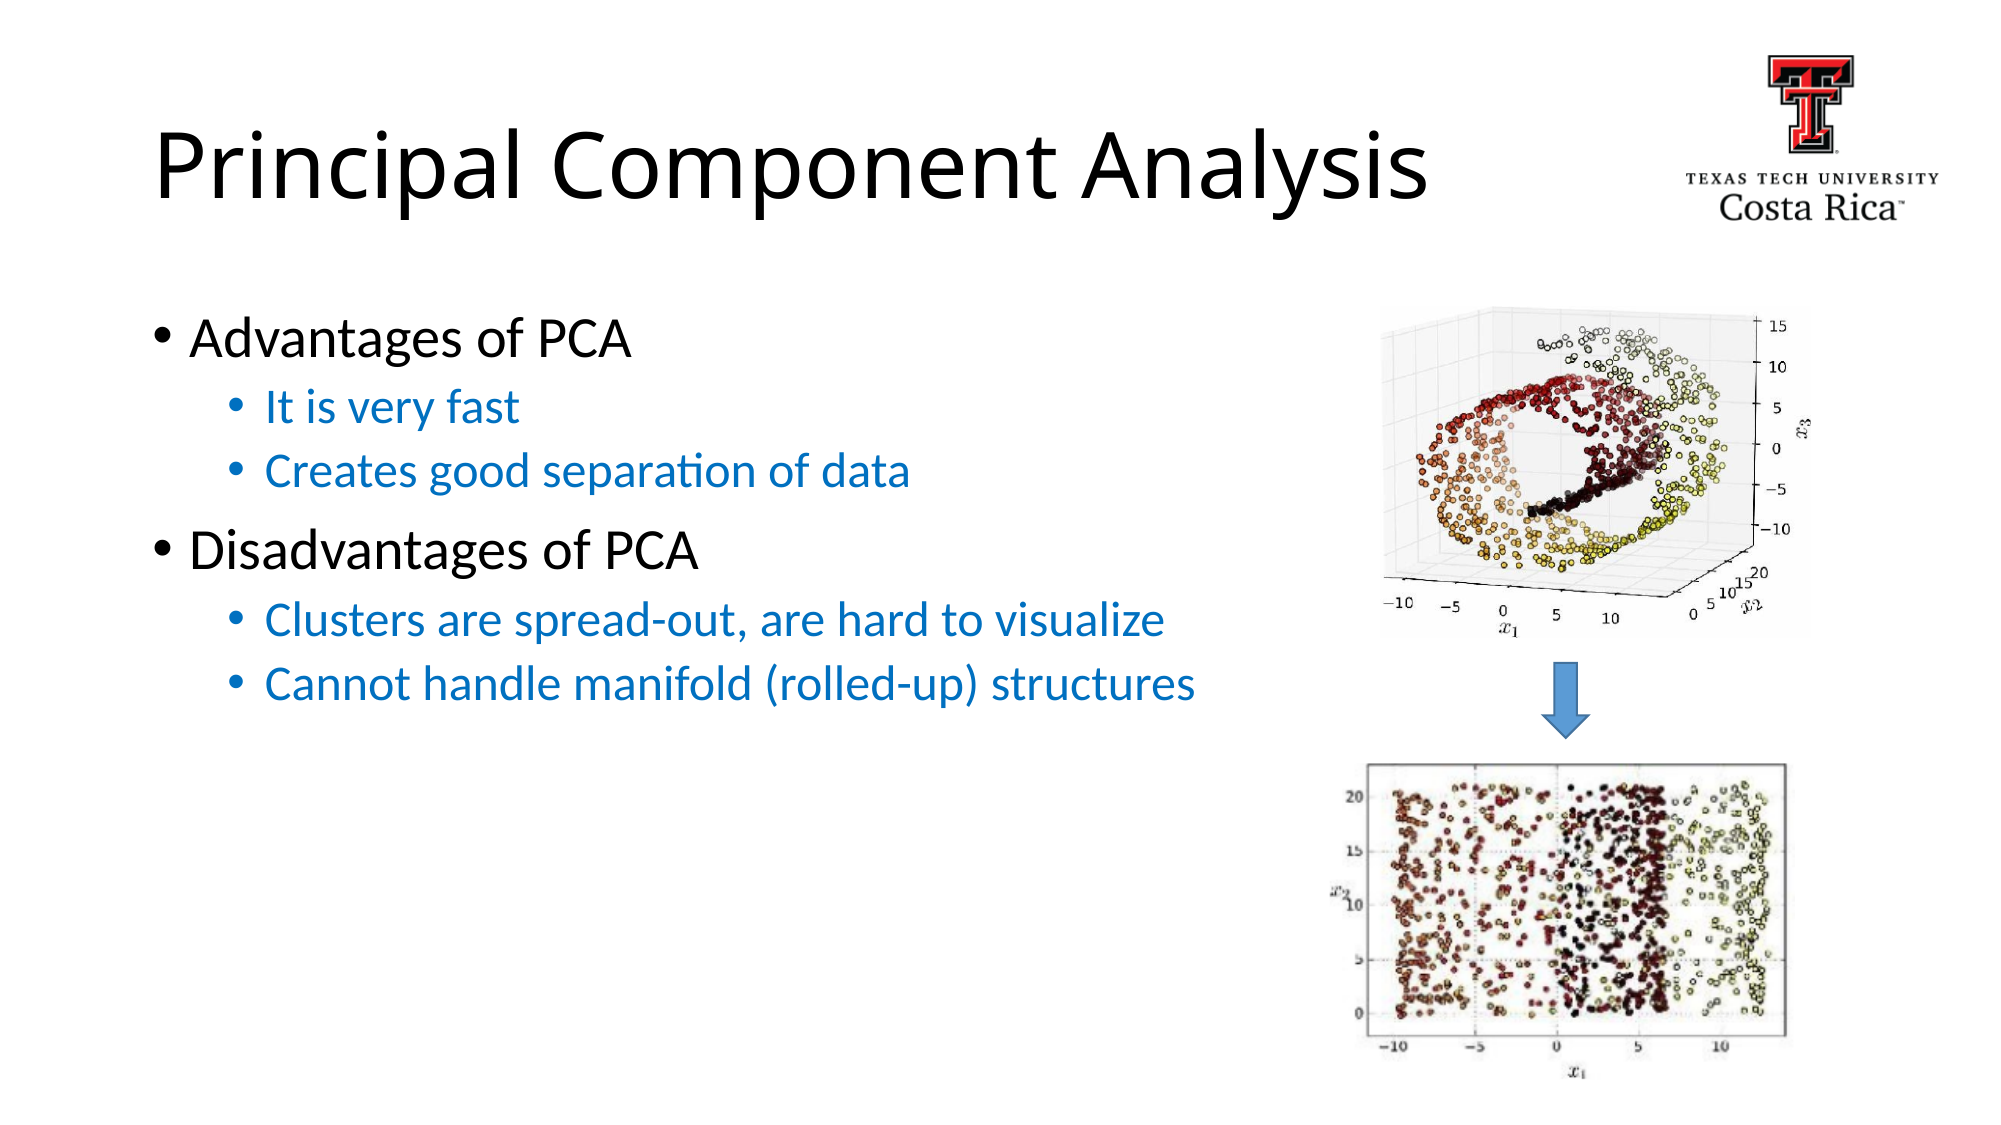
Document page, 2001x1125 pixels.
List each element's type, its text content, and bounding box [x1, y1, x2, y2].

text_box [1540, 661, 1591, 740]
title Principal Component Analysis [137, 59, 1863, 278]
list Advantages of PCA It is very fast Creates good separation of data Disadvantages of PCA Clusters are spread-out, are hard to visualize Cannot handle manifold (rolled-up) structures [137, 299, 1863, 1014]
picture [1355, 299, 1821, 643]
picture [1324, 748, 1795, 1087]
picture [1664, 30, 1964, 251]
